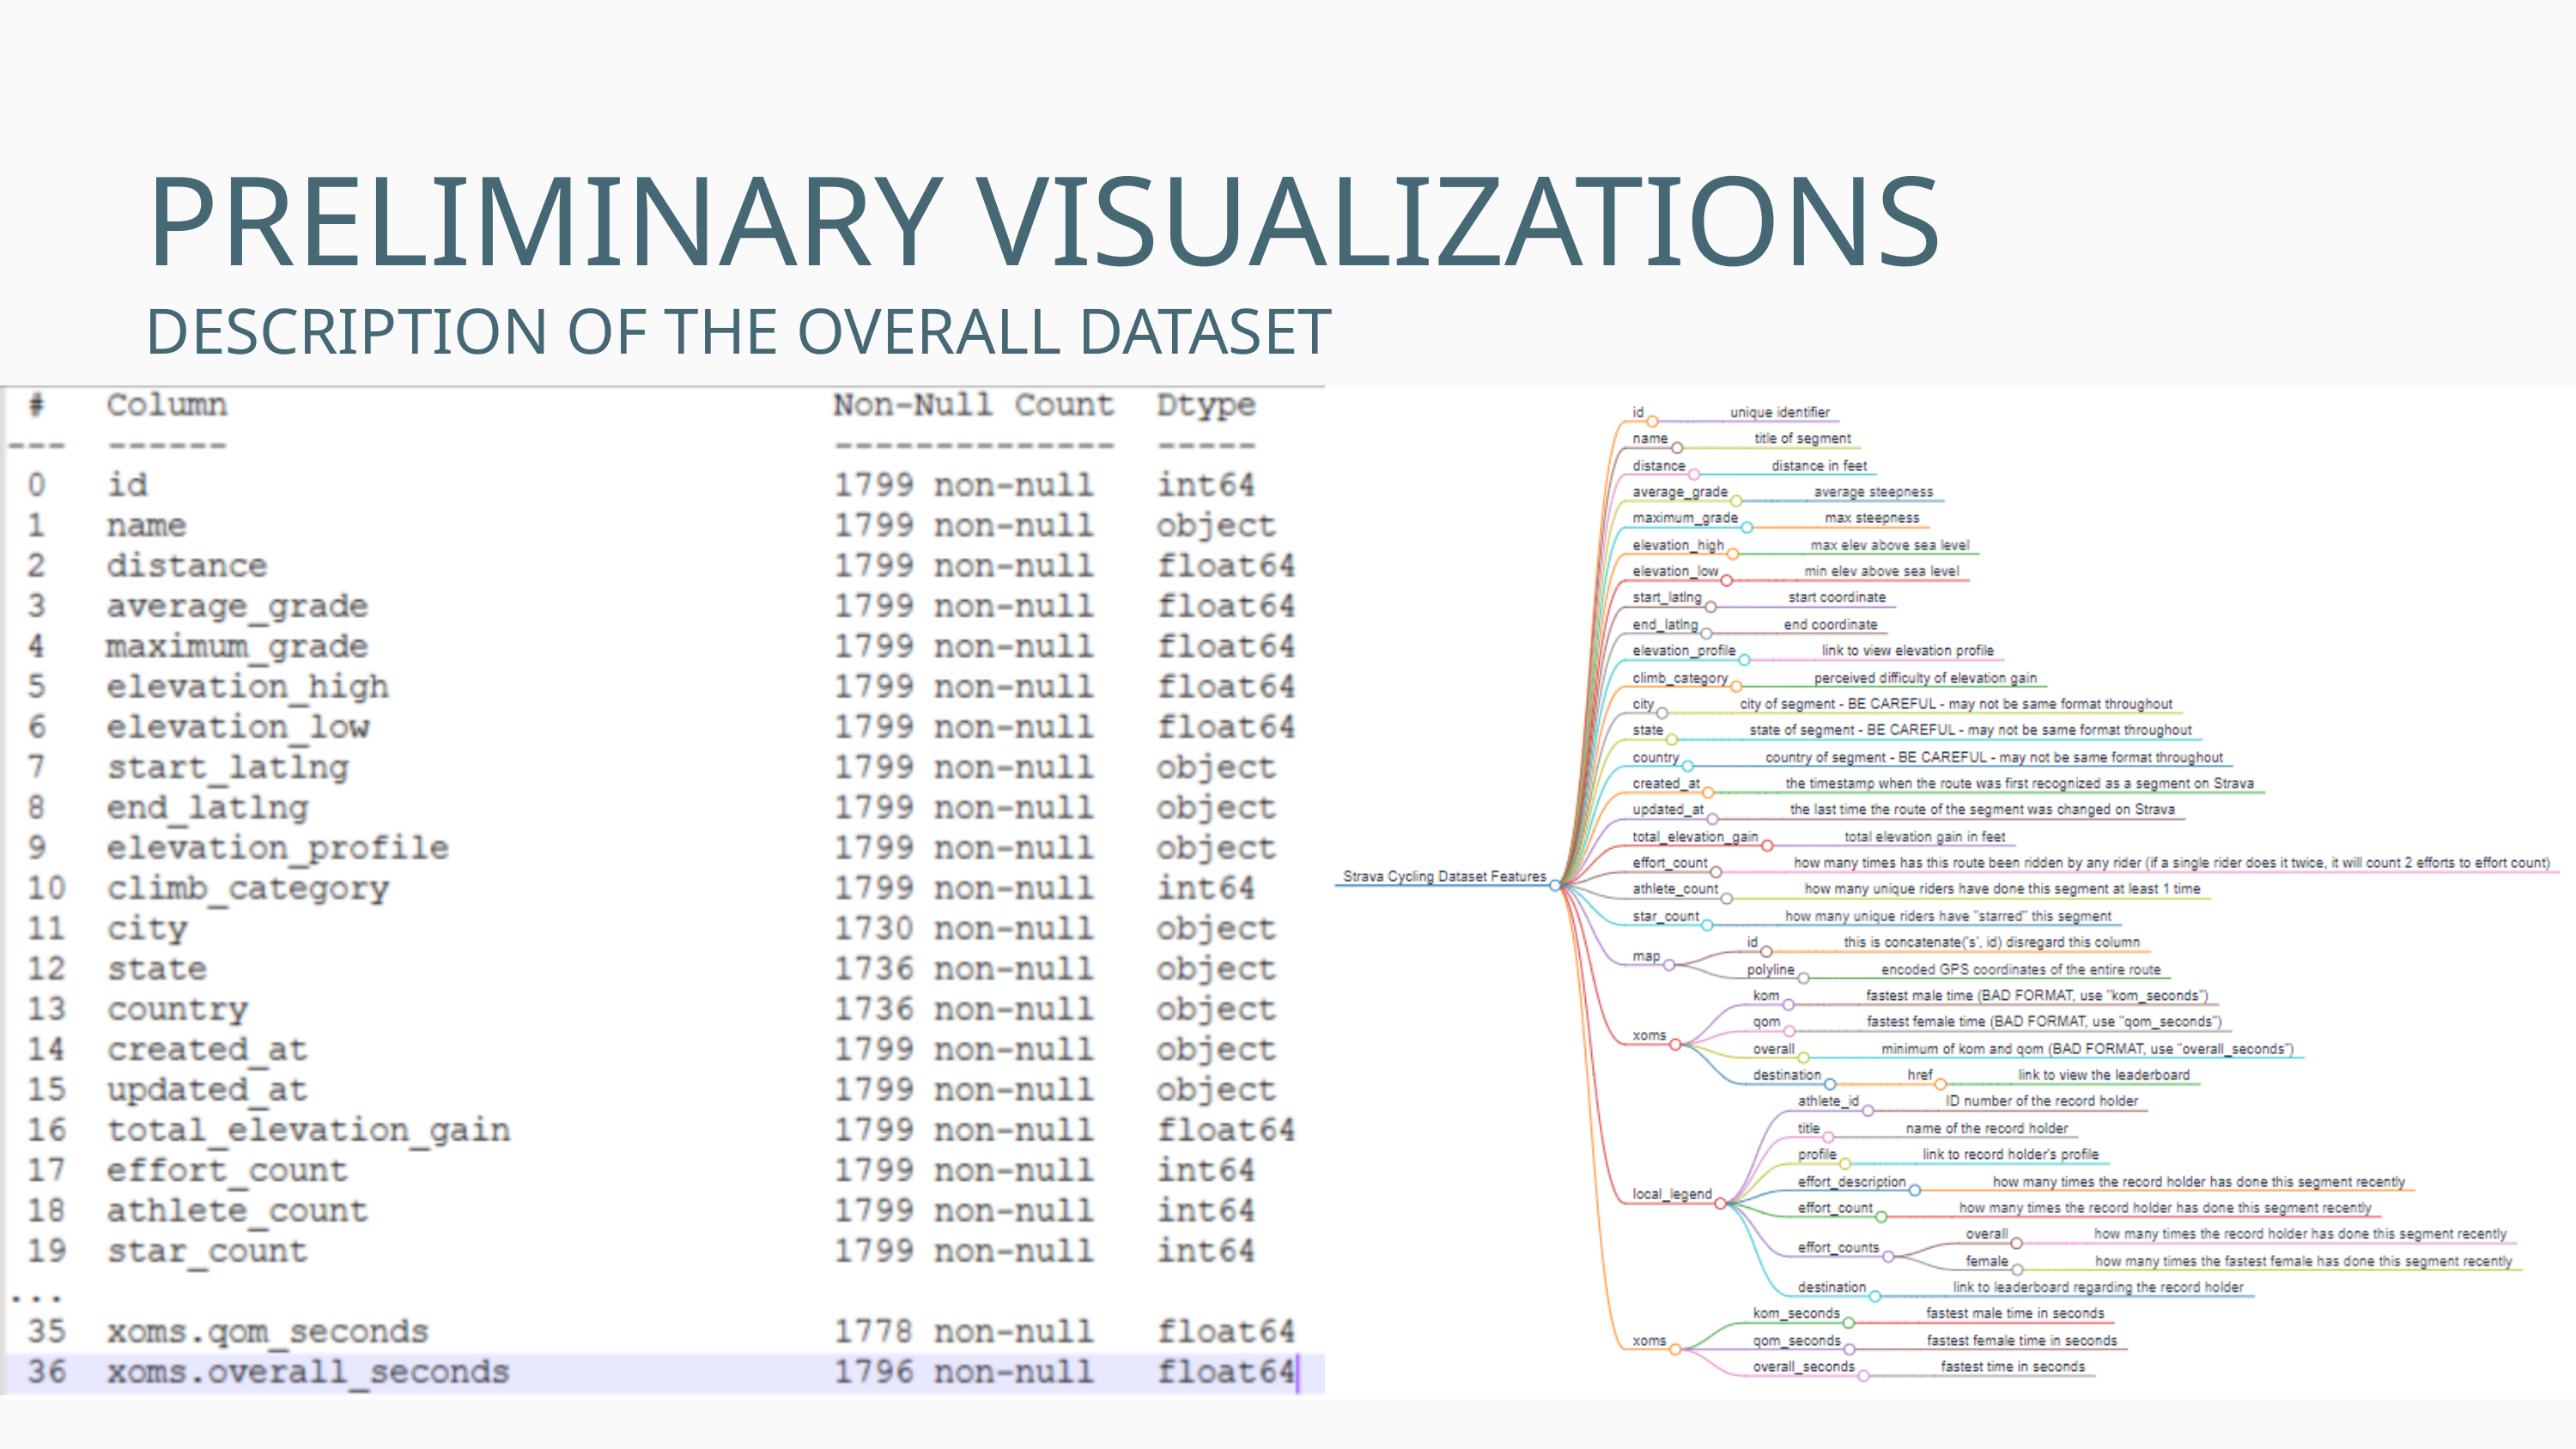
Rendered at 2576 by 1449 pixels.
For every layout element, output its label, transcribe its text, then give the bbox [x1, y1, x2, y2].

text_box [1324, 385, 2576, 1399]
text_box [0, 385, 1324, 1399]
text_box PRELIMINARY VISUALIZATIONS [144, 154, 2432, 290]
text_box DESCRIPTION OF THE OVERALL DATASET [144, 298, 2432, 367]
